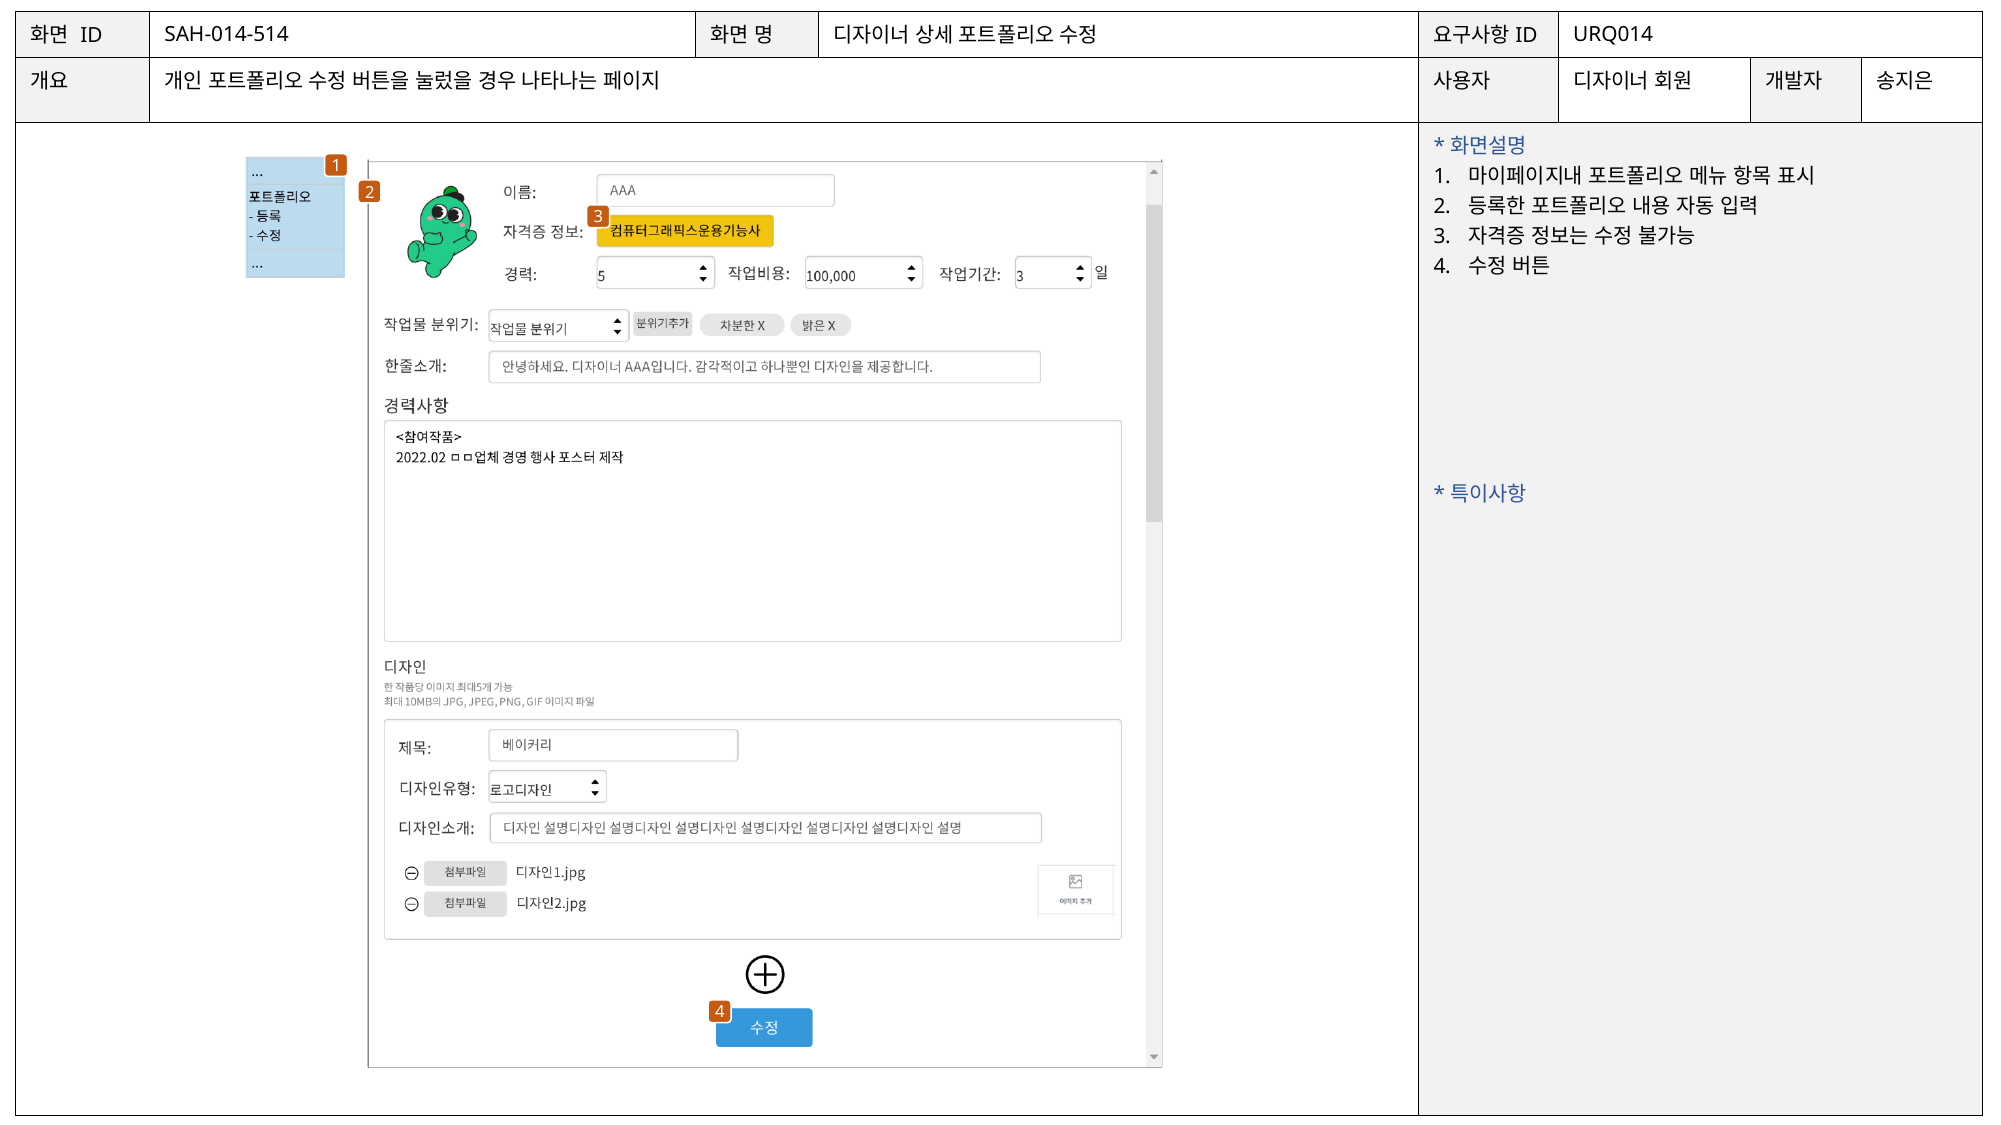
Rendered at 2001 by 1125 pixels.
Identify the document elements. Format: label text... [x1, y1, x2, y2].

table_cell 개발자 [1751, 58, 1861, 122]
table_header 화면 명 [696, 12, 818, 57]
table_header SAH-014-514 [150, 12, 695, 57]
table_header 화면 ID [16, 12, 149, 57]
table_header 디자이너 상세 포트폴리오 수정 [819, 12, 1418, 57]
table_cell 송지은 [1862, 58, 1982, 122]
table_cell 개인 포트폴리오 수정 버튼을 눌렀을 경우 나타나는 페이지 [150, 58, 1418, 122]
table_header 요구사항ID [1419, 12, 1558, 57]
picture [228, 136, 1171, 1091]
table_cell 디자이너 회원 [1559, 58, 1750, 122]
table_header URQ014 [1559, 12, 1982, 57]
table_cell 사용자 [1419, 58, 1558, 122]
table_cell *화면설명 마이페이지내 포트폴리오 메뉴 항목 표시 등록한 포트폴리오 내용 자동 입력 자격증 정보는 수정 불가능 수정 버튼 *특이사항 [1419, 123, 1982, 1115]
table_cell 개요 [16, 58, 149, 122]
table_cell [16, 123, 1418, 1115]
